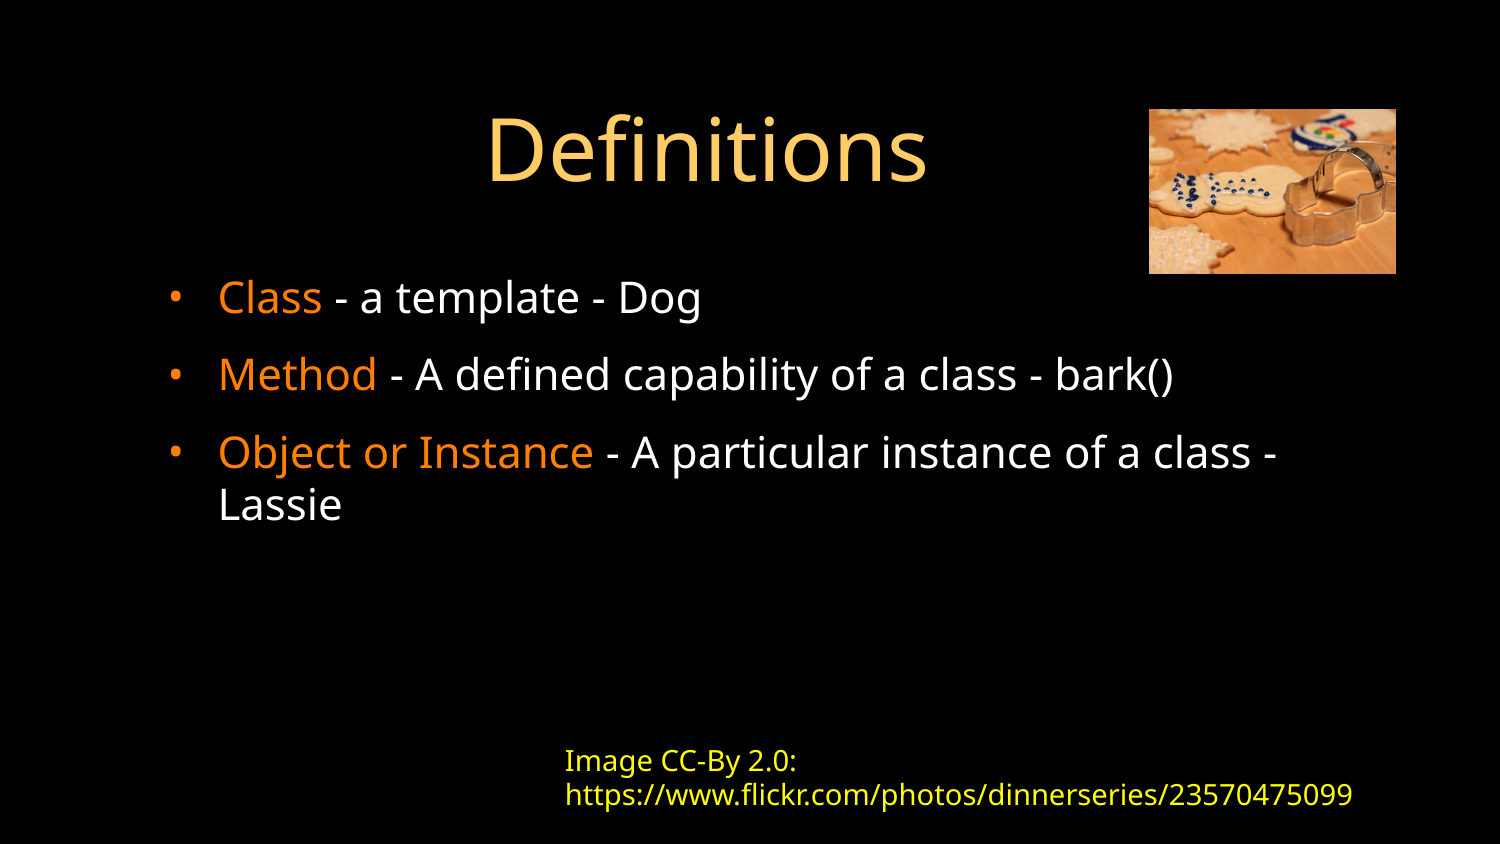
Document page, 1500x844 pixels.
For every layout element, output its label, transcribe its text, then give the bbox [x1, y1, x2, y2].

title Definitions [139, 59, 1275, 233]
picture [1149, 109, 1397, 274]
list Class - a template - Dog Method - A defined capability of a class - bark() Object or Instance - A particular instance of a class - Lassie [139, 239, 1360, 560]
text_box Image CC-By 2.0: https://www.flickr.com/photos/dinnerseries/23570475099 [549, 734, 1476, 820]
